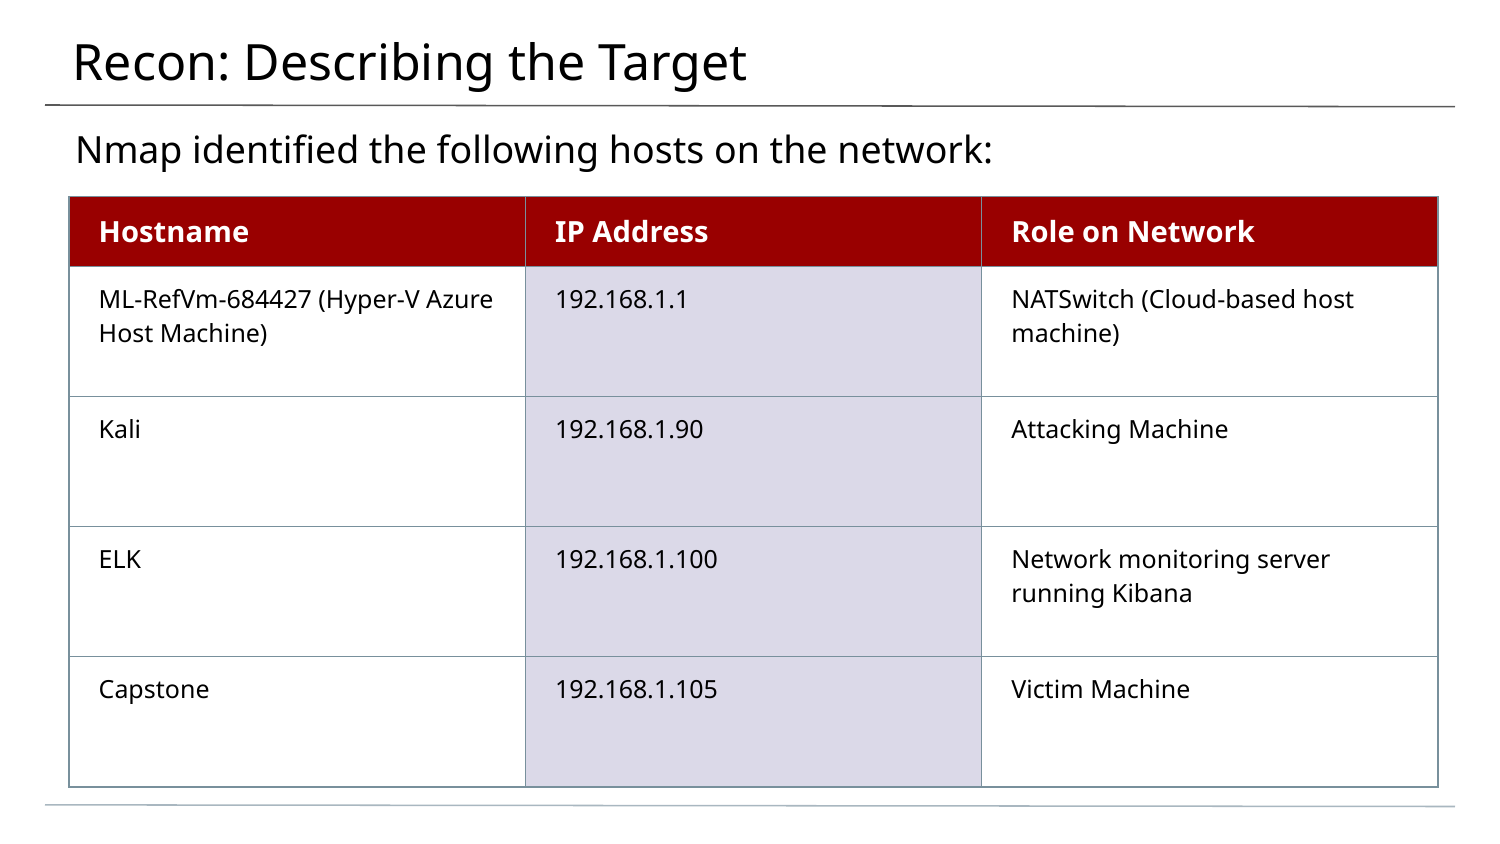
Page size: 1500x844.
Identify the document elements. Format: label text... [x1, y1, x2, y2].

table_cell 192.168.1.90 [526, 397, 981, 526]
table_cell ELK [70, 527, 525, 656]
table_cell ML-RefVm-684427 (Hyper-V Azure Host Machine) [70, 267, 525, 396]
table_header Role on Network [982, 197, 1437, 266]
table_cell 192.168.1.100 [526, 527, 981, 656]
table_cell Network monitoring server running Kibana [982, 527, 1437, 656]
table_cell 192.168.1.1 [526, 267, 981, 396]
table_header IP Address [526, 197, 981, 266]
table_cell Victim Machine [982, 657, 1437, 786]
table_cell NATSwitch (Cloud-based host machine) [982, 267, 1437, 396]
table_cell Capstone [70, 657, 525, 786]
table_cell Kali [70, 397, 525, 526]
subtitle Nmap identified the following hosts on the network: [0, 110, 1500, 171]
table_cell Attacking Machine [982, 397, 1437, 526]
title Recon: Describing the Target [0, 0, 1500, 88]
table_header Hostname [70, 197, 525, 266]
table_cell 192.168.1.105 [526, 657, 981, 786]
